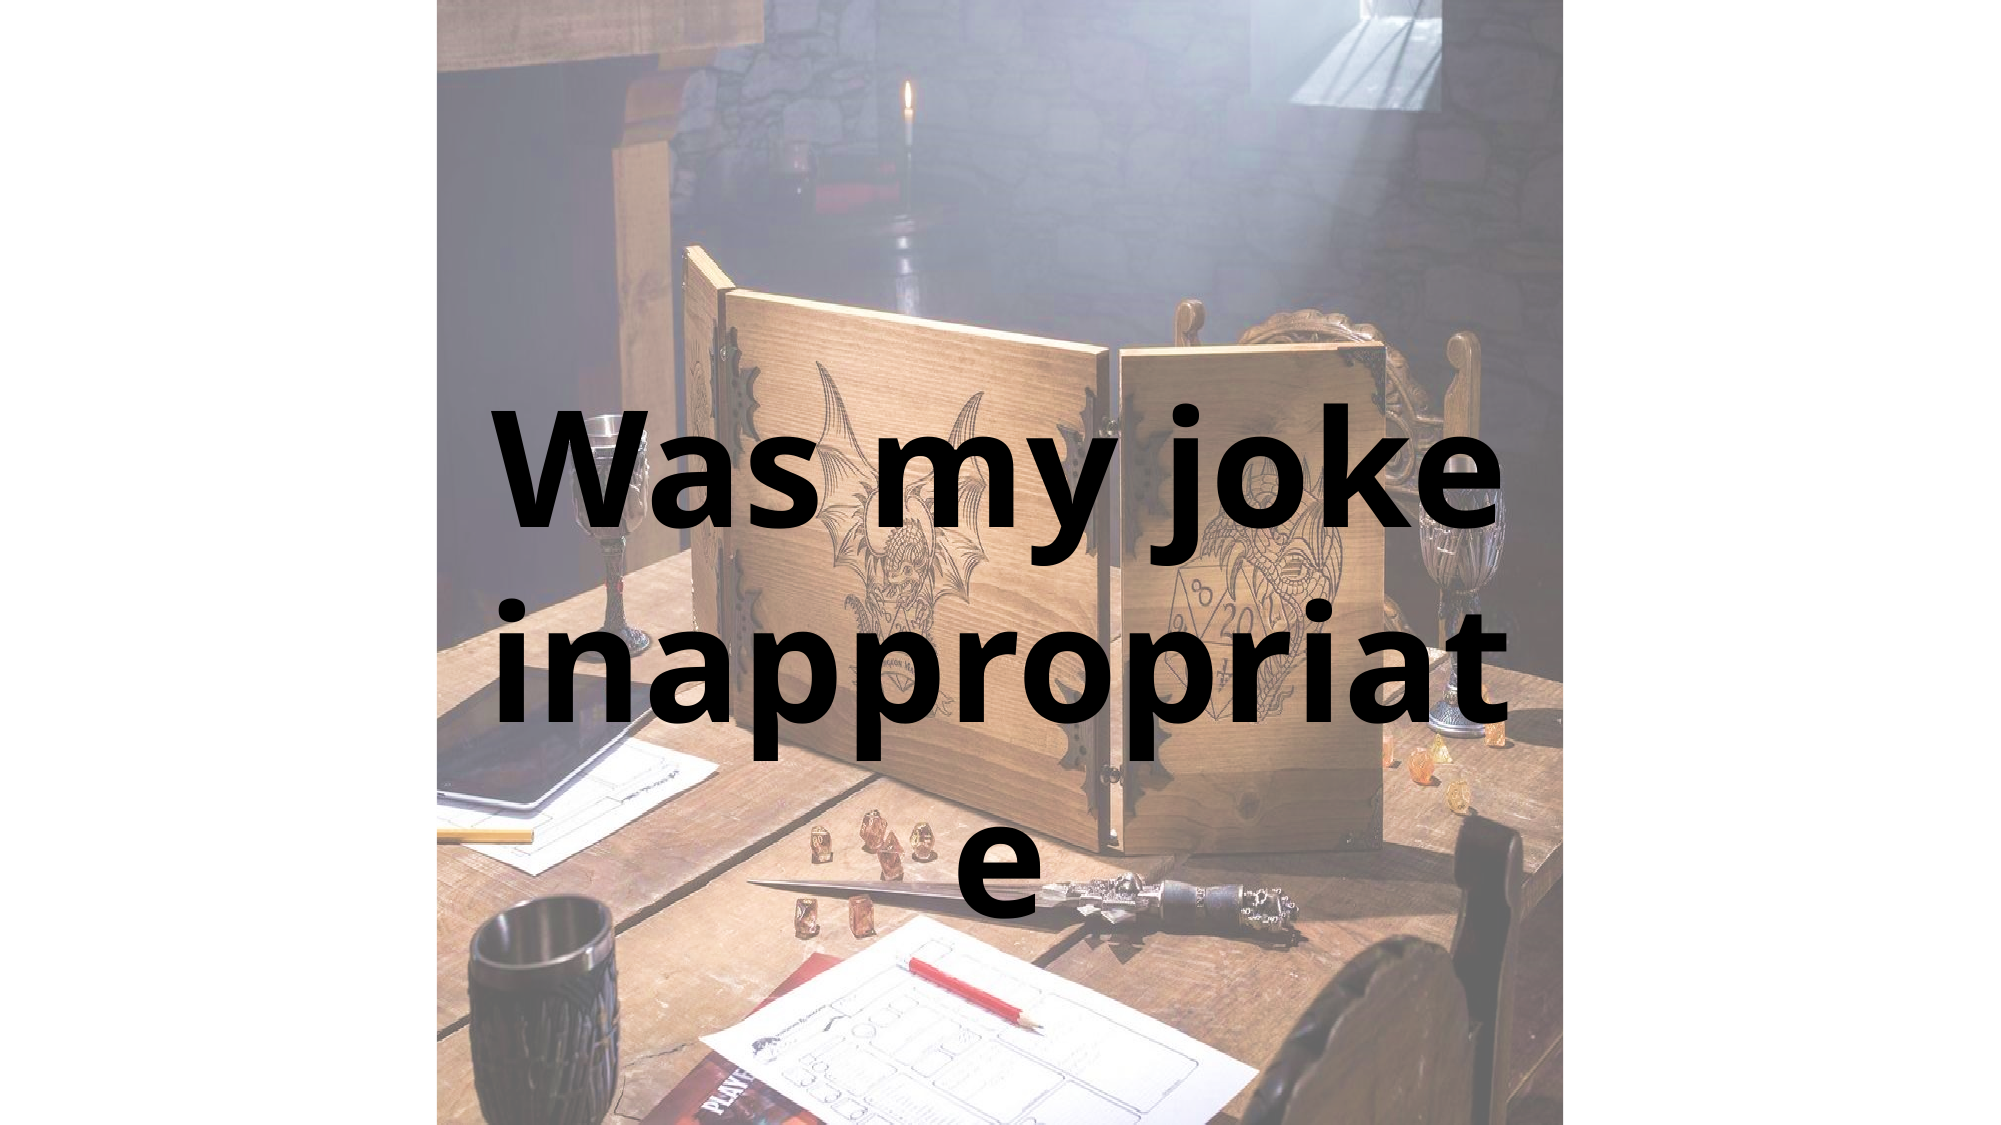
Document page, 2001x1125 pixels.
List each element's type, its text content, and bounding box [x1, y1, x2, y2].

text_box [436, 0, 1564, 1125]
text_box Was my joke inappropriate [454, 357, 1546, 958]
